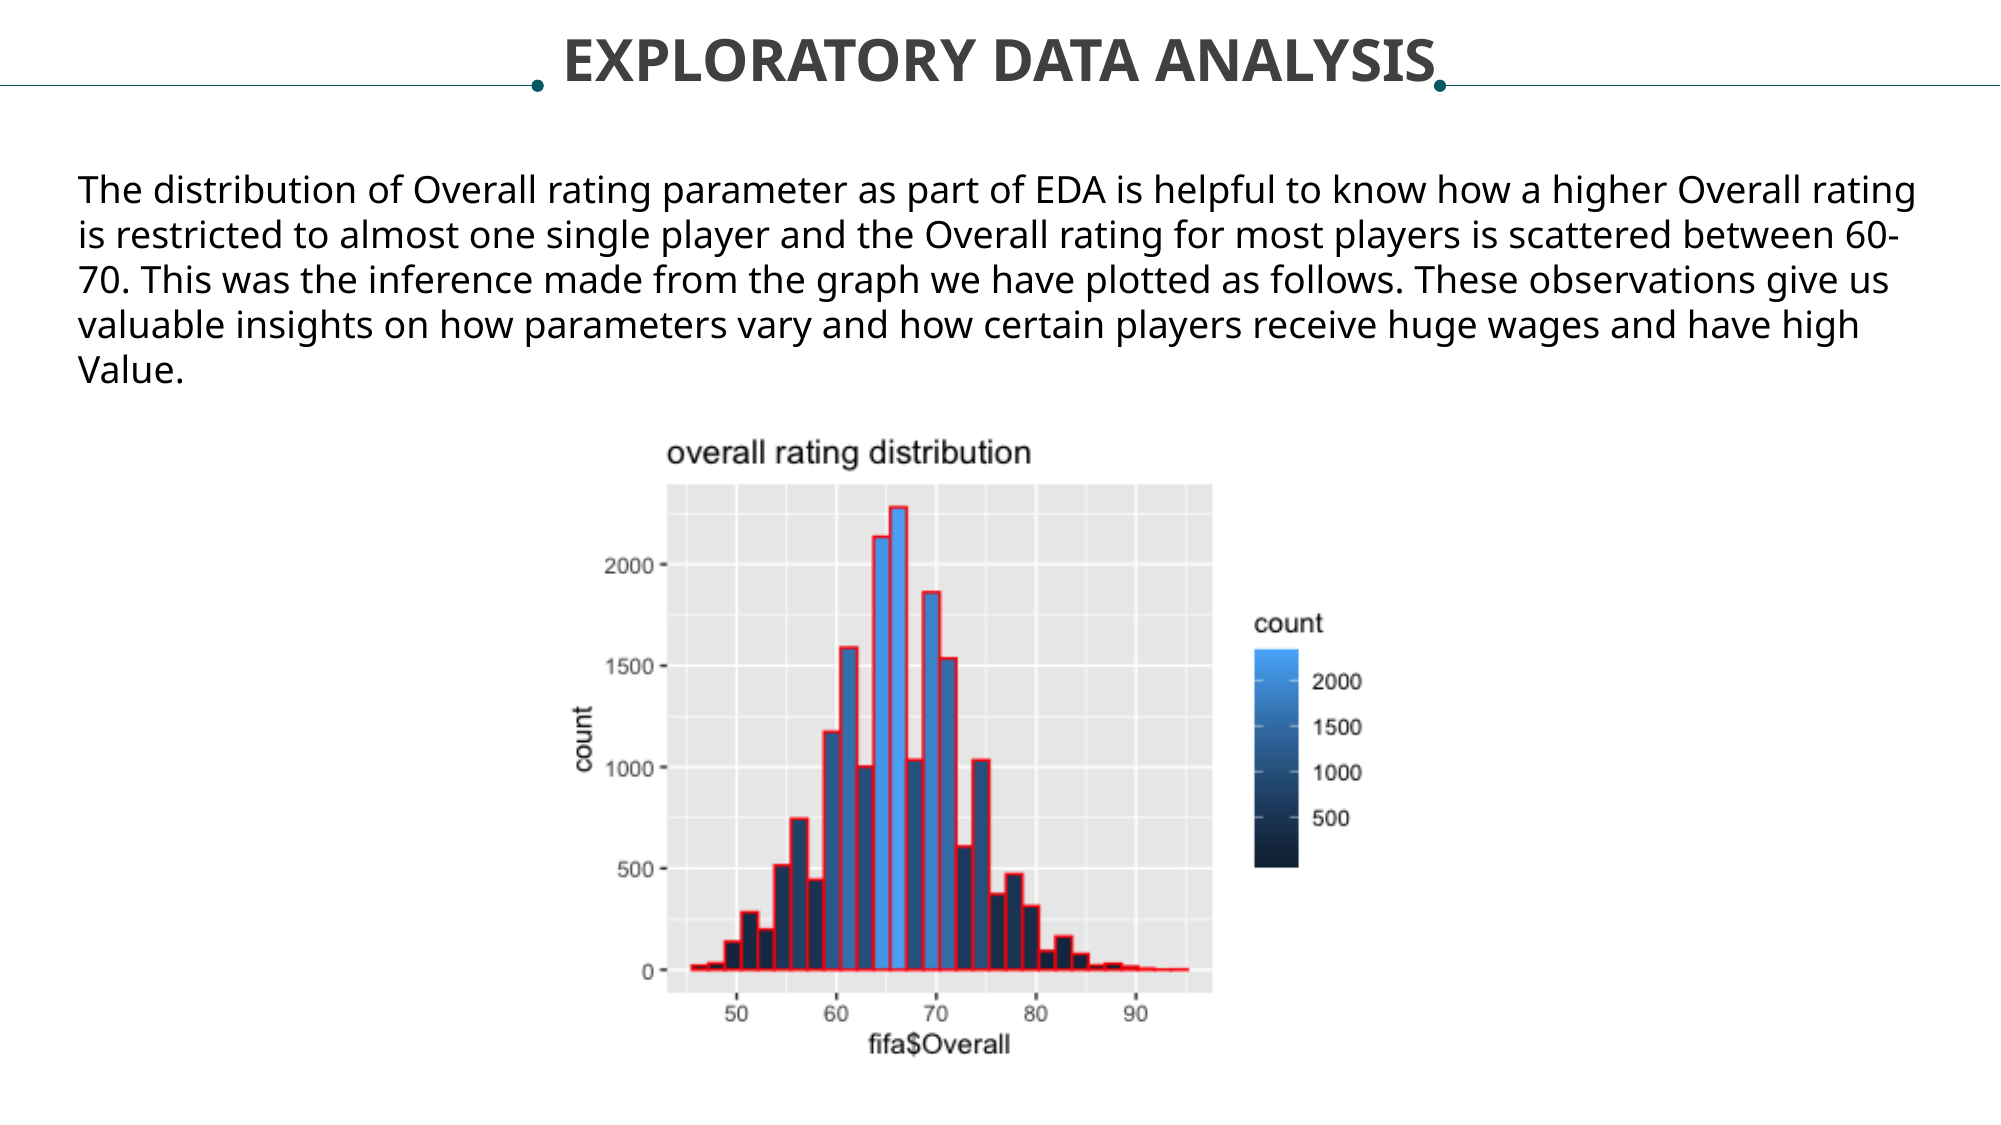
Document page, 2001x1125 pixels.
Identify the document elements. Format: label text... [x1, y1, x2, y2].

picture [558, 426, 1391, 1073]
text_box EXPLORATORY DATA ANALYSIS [37, 31, 1963, 165]
text_box The distribution of Overall rating parameter as part of EDA is helpful to know how a higher Overall rating is restricted to almost one single player and the Overall rating for most players is scattered between 60-70. This was the inference made from the graph we have plotted as follows. These observations give us valuable insights on how parameters vary and how certain players receive huge wages and have high Value. [63, 158, 1942, 444]
